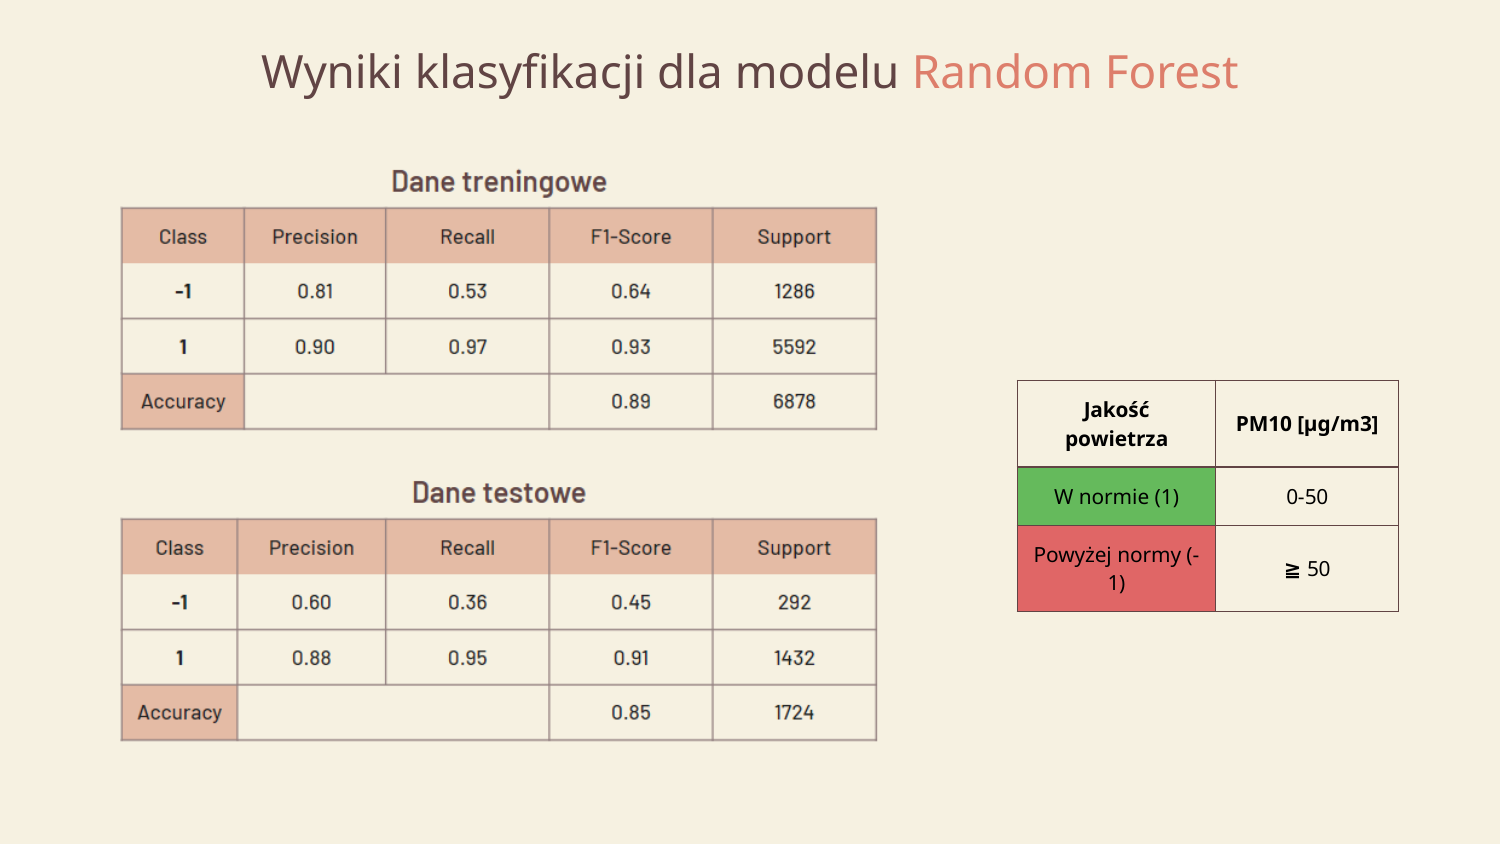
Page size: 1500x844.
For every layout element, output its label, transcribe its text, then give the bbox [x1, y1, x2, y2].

table_header PM10 [µg/m3] [1216, 381, 1398, 466]
title Wyniki klasyfikacji dla modelu Random Forest [85, 27, 1415, 122]
picture [100, 134, 900, 768]
table_cell W normie (1) [1018, 468, 1215, 525]
table_cell 0-50 [1216, 468, 1398, 525]
table_header Jakość powietrza [1018, 381, 1215, 466]
table_cell Powyżej normy (-1) [1018, 526, 1215, 611]
table_cell ≧ 50 [1216, 526, 1398, 611]
